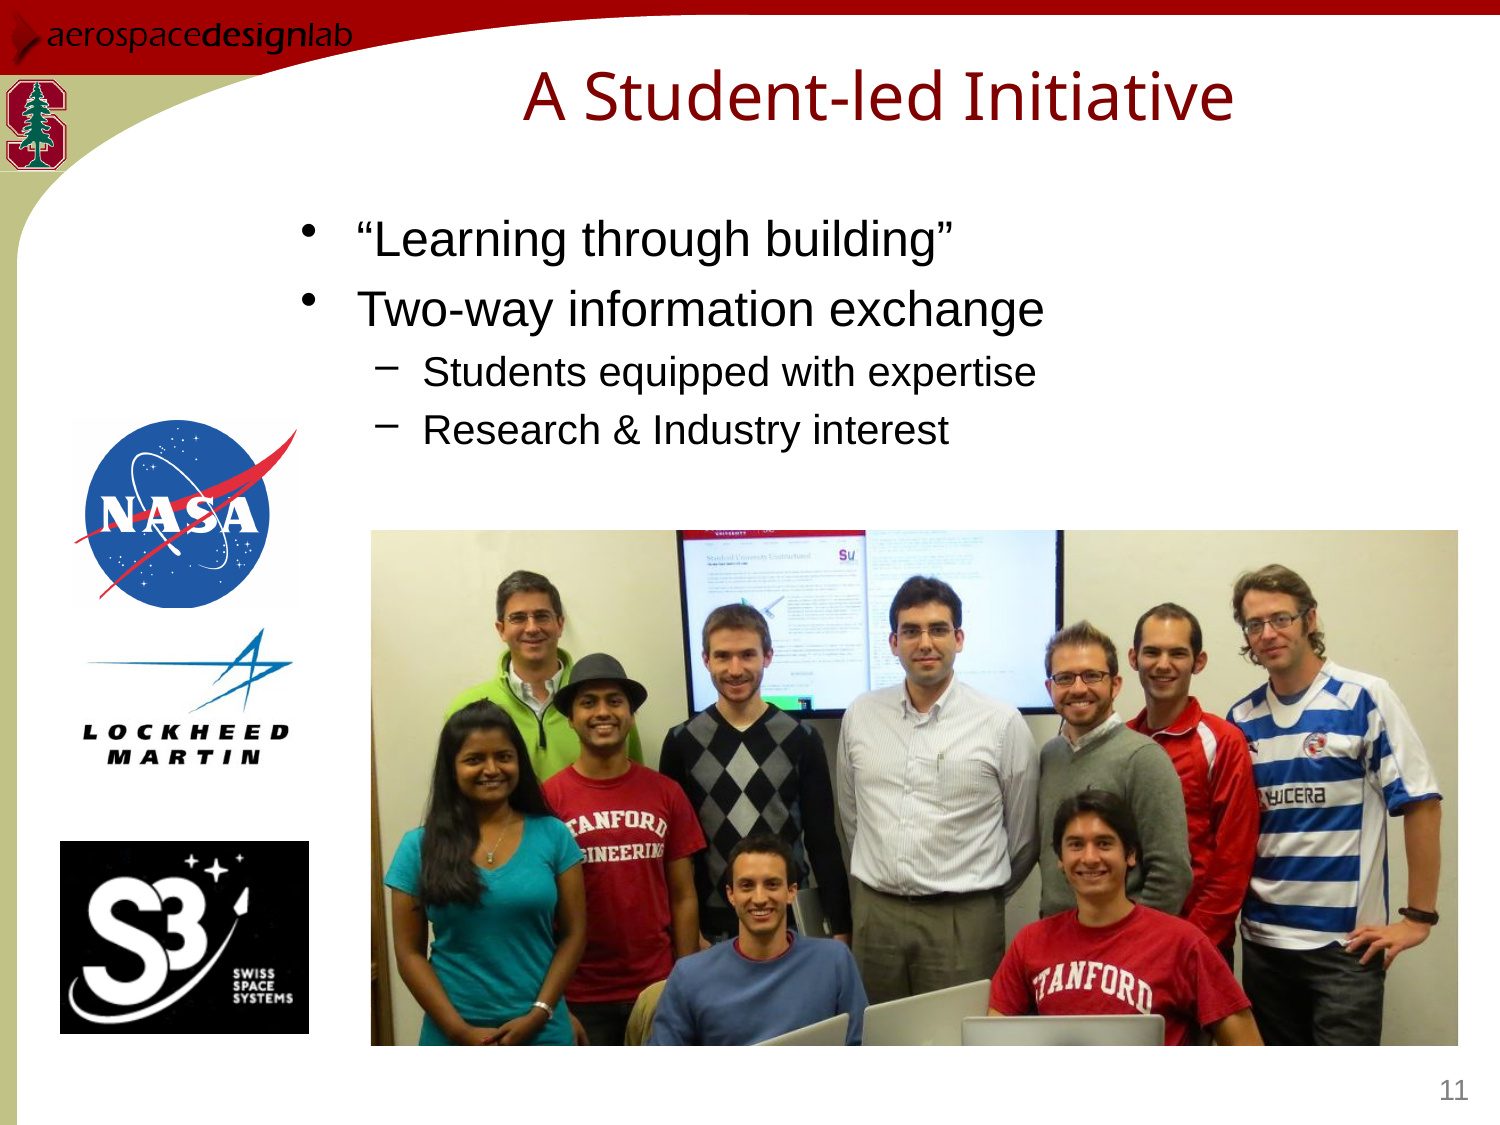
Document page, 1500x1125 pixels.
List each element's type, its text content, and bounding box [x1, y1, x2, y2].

title A Student-led Initiative [260, 0, 1500, 188]
picture [0, 0, 260, 1125]
picture [59, 841, 309, 1034]
slide_number 11 [1271, 1063, 1485, 1114]
picture [370, 530, 1459, 1047]
list “Learning through building” Two-way information exchange Students equipped with expertise Research & Industry interest [285, 198, 1474, 500]
picture [72, 417, 299, 776]
